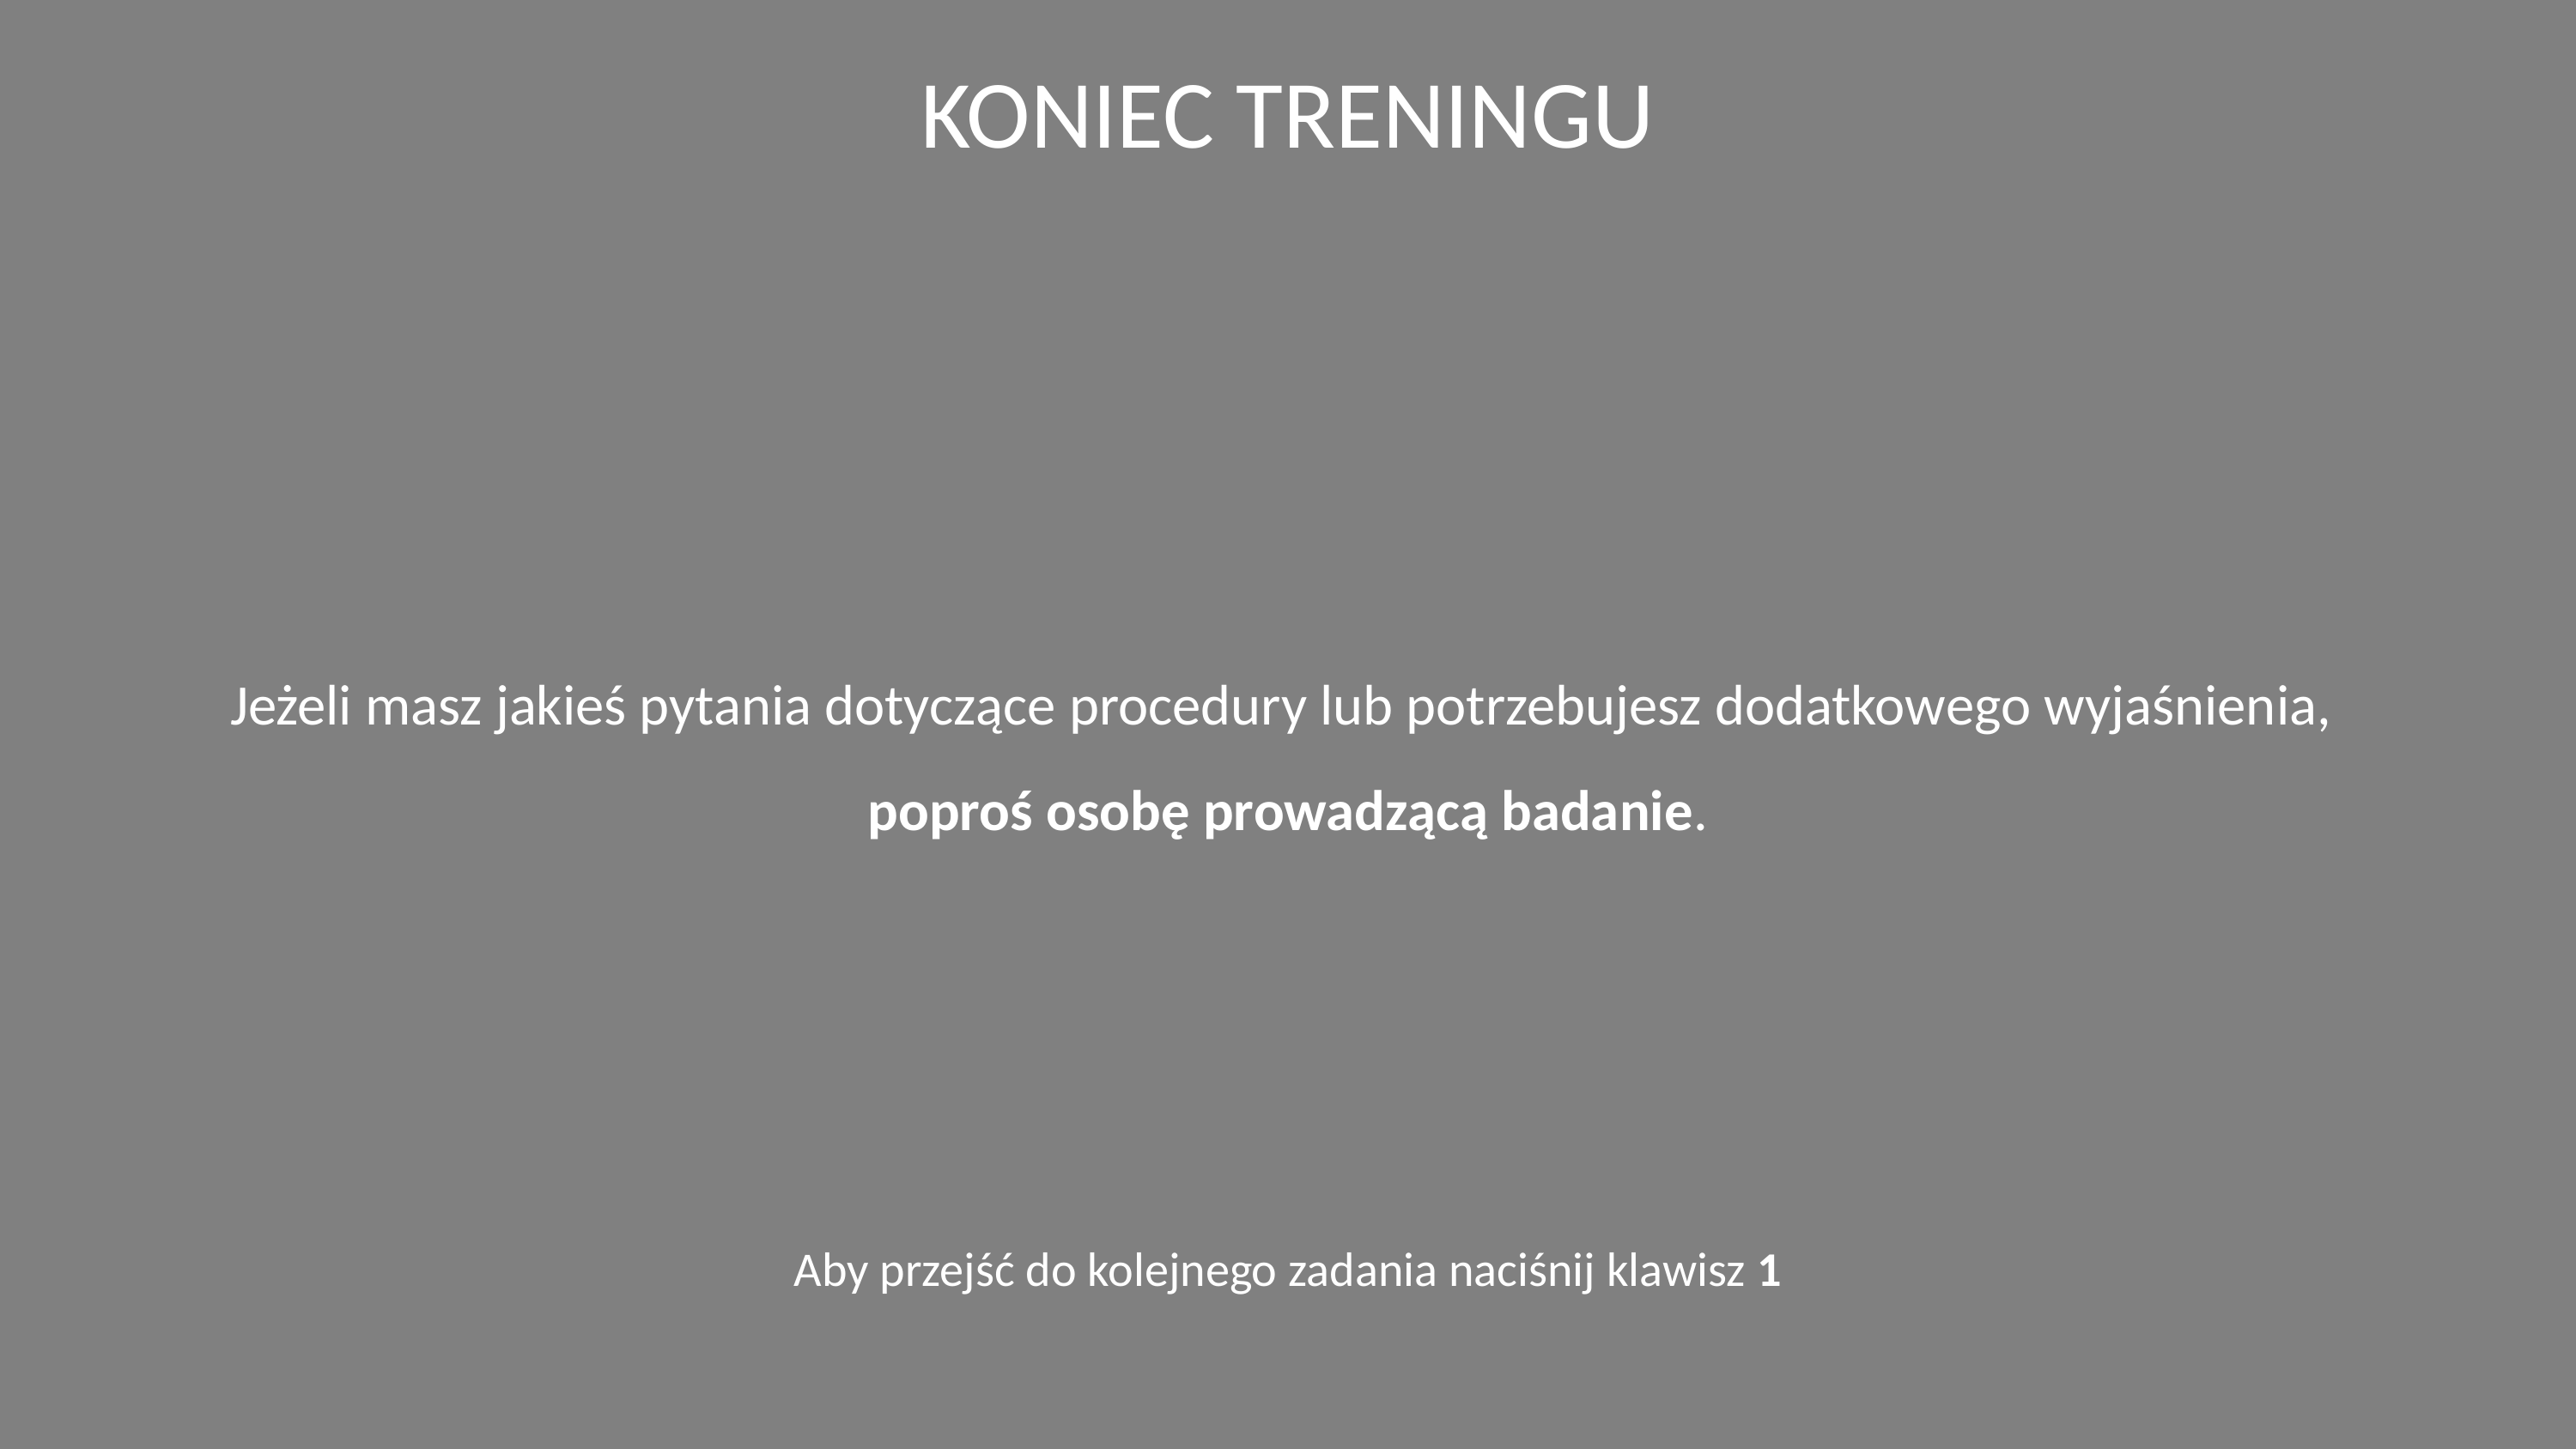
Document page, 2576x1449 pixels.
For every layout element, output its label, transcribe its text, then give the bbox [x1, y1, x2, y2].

text_box Aby przejść do kolejnego zadania naciśnij klawisz 1 [769, 1231, 1807, 1303]
title Koniec treningu [177, 43, 2399, 191]
list Jeżeli masz jakieś pytania dotyczące procedury lub potrzebujesz dodatkowego wyjaśnienia, poproś osobę prowadzącą badanie. [177, 556, 2399, 1304]
